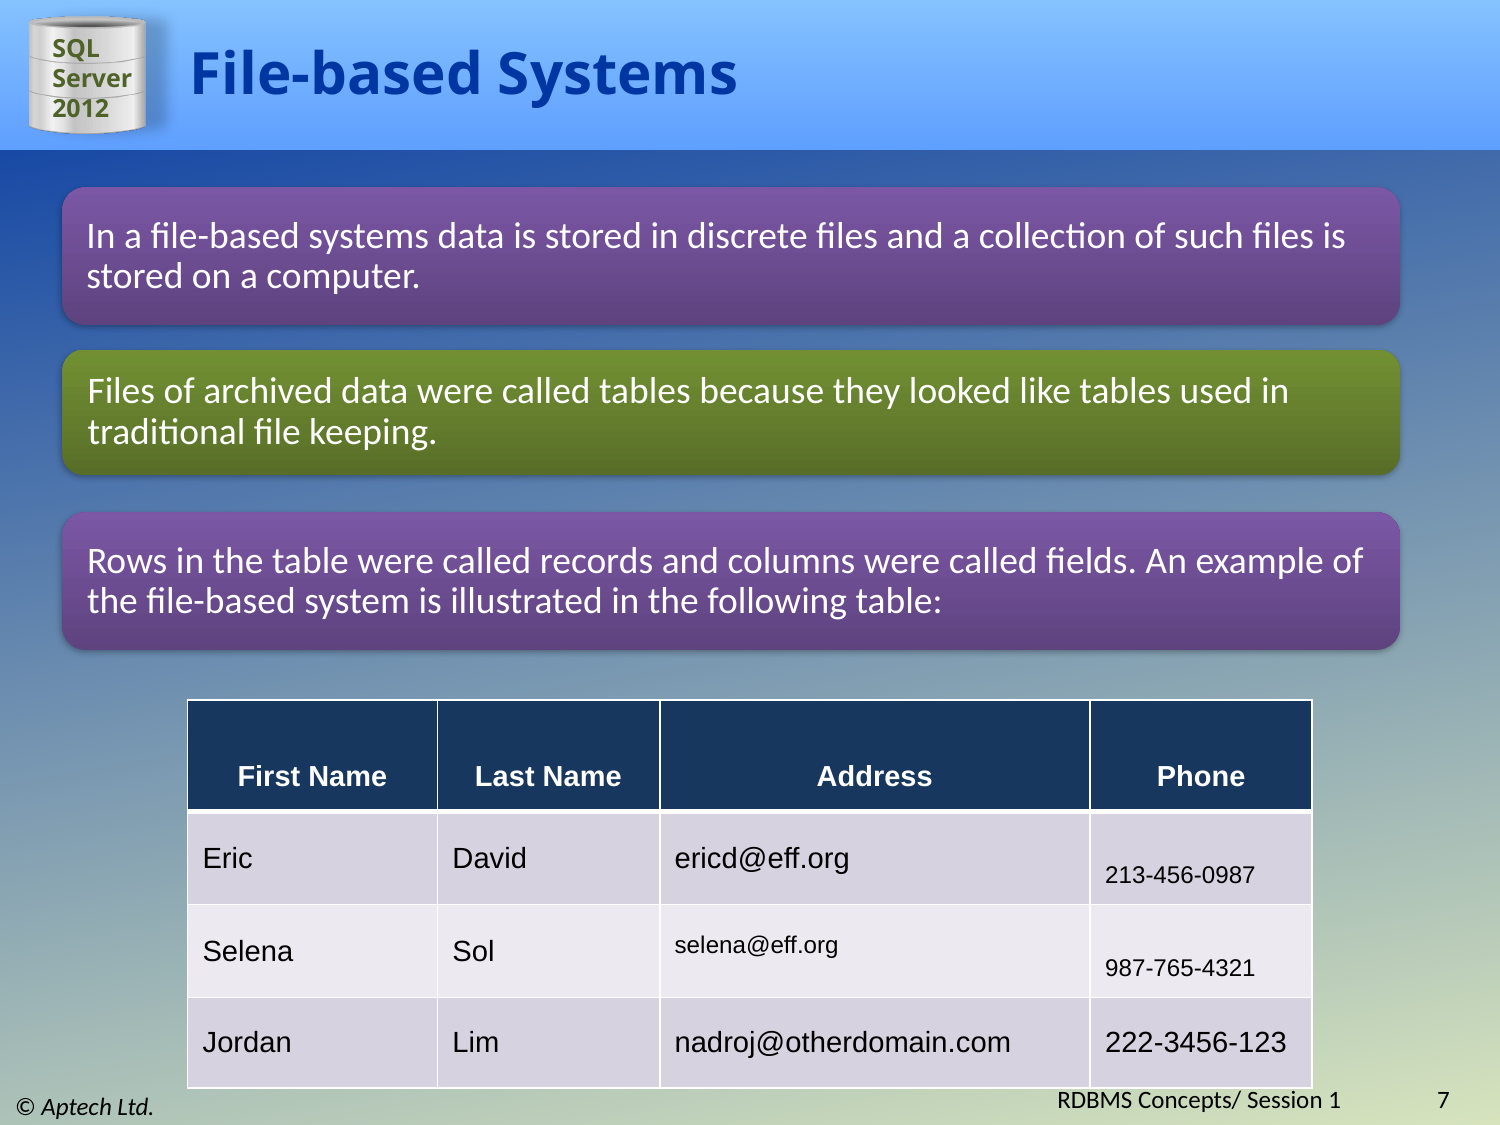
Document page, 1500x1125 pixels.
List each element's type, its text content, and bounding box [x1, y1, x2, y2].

table_cell Lim [438, 998, 659, 1087]
table_cell ericd@eff.org [661, 814, 1089, 904]
table_cell David [438, 814, 659, 904]
table_cell nadroj@otherdomain.com [661, 998, 1089, 1087]
table_cell Selena [188, 905, 437, 997]
slide_number 7 [1363, 1084, 1465, 1113]
table_cell selena@eff.org [661, 905, 1089, 997]
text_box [62, 187, 1401, 326]
table_header Address [661, 701, 1089, 809]
table_cell 213-456-0987 [1091, 814, 1311, 904]
table_cell 222-3456-123 [1091, 998, 1311, 1087]
table_header Last Name [438, 701, 659, 809]
title File-based Systems [174, 37, 1426, 106]
table_header Phone [1091, 701, 1311, 809]
table_header First Name [188, 701, 437, 809]
table_cell Sol [438, 905, 659, 997]
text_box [62, 349, 1401, 476]
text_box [62, 512, 1401, 651]
table_cell 987-765-4321 [1091, 905, 1311, 997]
table_cell Eric [188, 814, 437, 904]
footer RDBMS Concepts/ Session 1 [375, 1084, 1363, 1113]
table_cell Jordan [188, 998, 437, 1087]
picture [24, 0, 150, 150]
